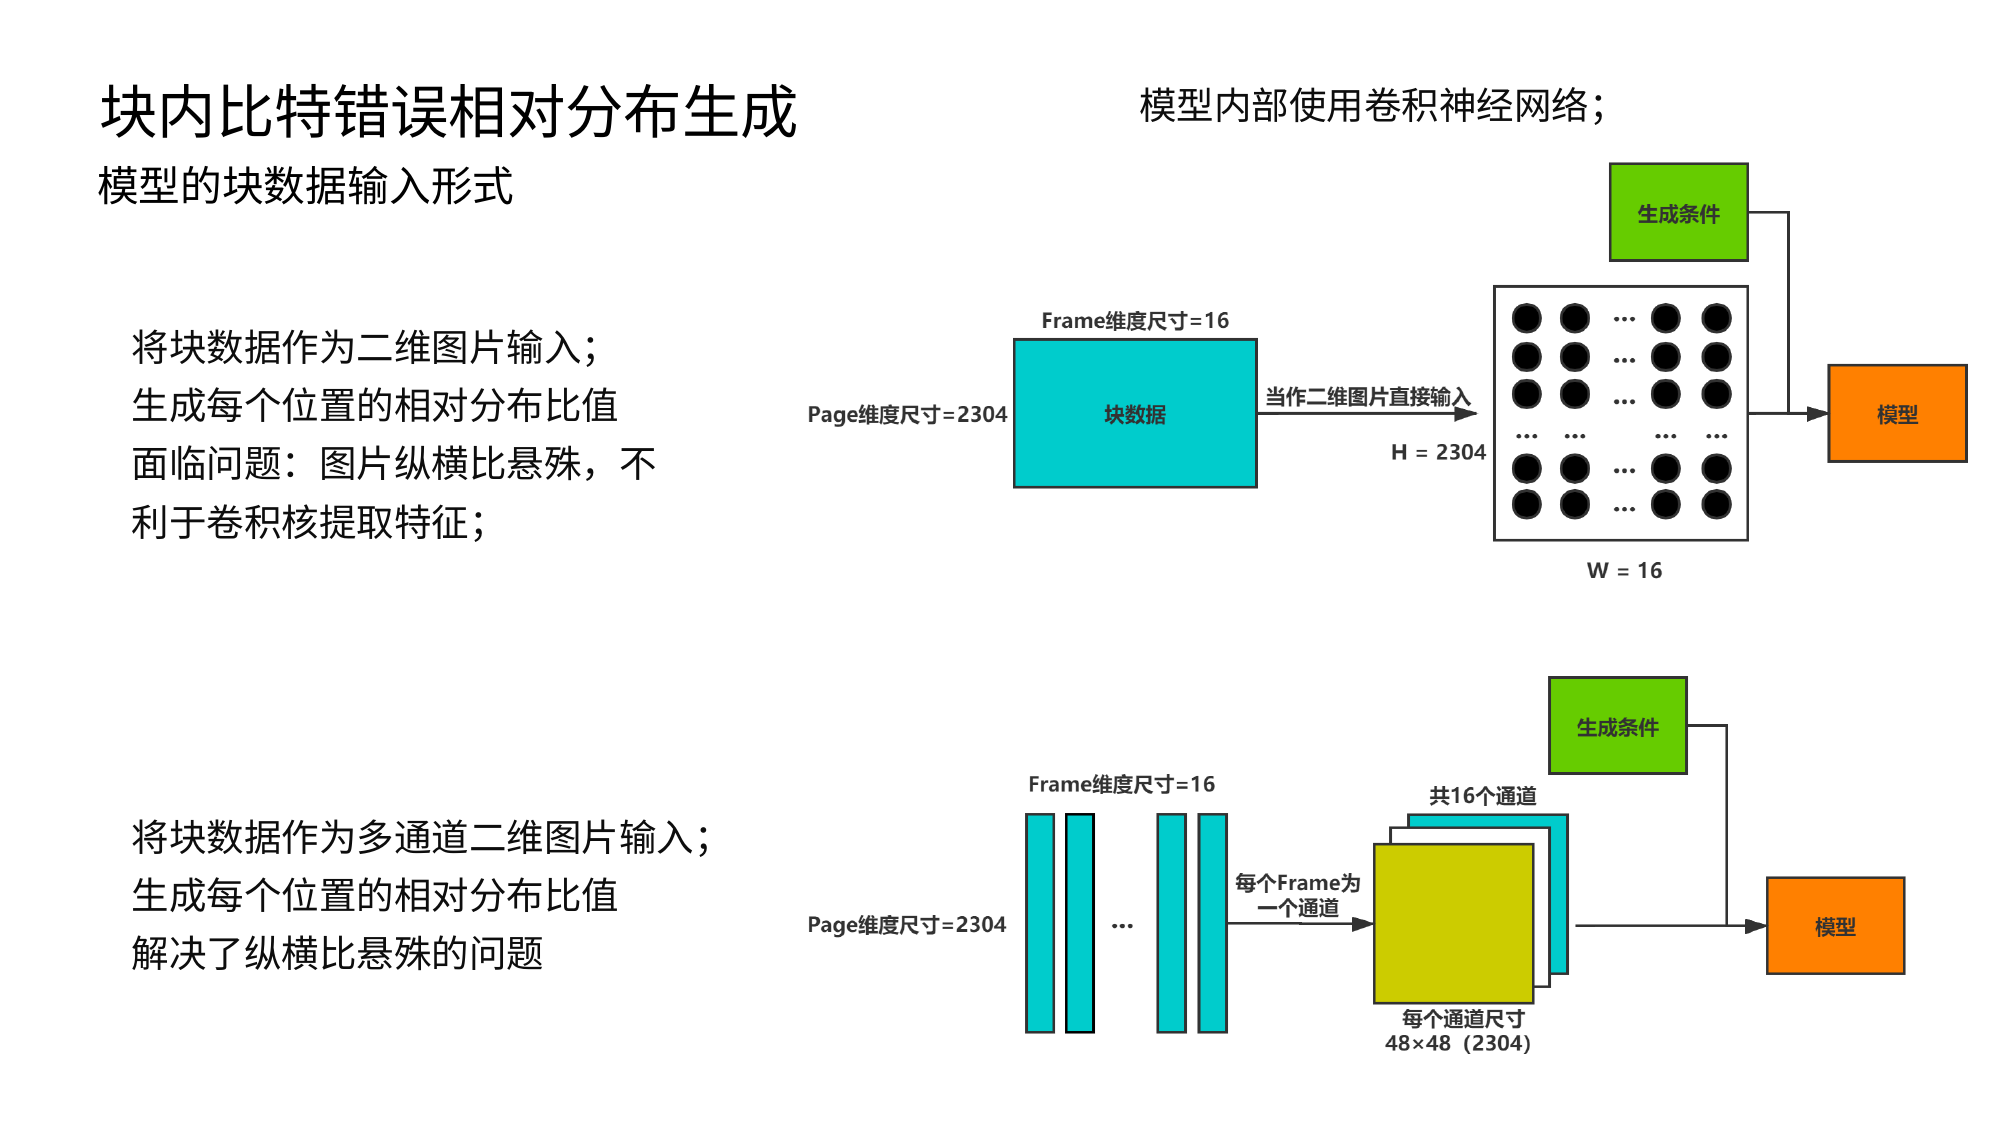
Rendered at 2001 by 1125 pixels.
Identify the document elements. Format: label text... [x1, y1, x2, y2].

picture [766, 129, 2000, 633]
text_box 模型的块数据输入形式 [82, 152, 530, 218]
text_box 模型内部使用卷积神经网络； [1124, 61, 1642, 129]
text_box 将块数据作为二维图片输入； 生成每个位置的相对分布比值 面临问题：图片纵横比悬殊，不利于卷积核提取特征； [116, 302, 695, 552]
picture [766, 643, 1938, 1090]
text_box 将块数据作为多通道二维图片输入； 生成每个位置的相对分布比值 解决了纵横比悬殊的问题 [116, 792, 742, 983]
text_box 块内比特错误相对分布生成 [84, 67, 814, 153]
